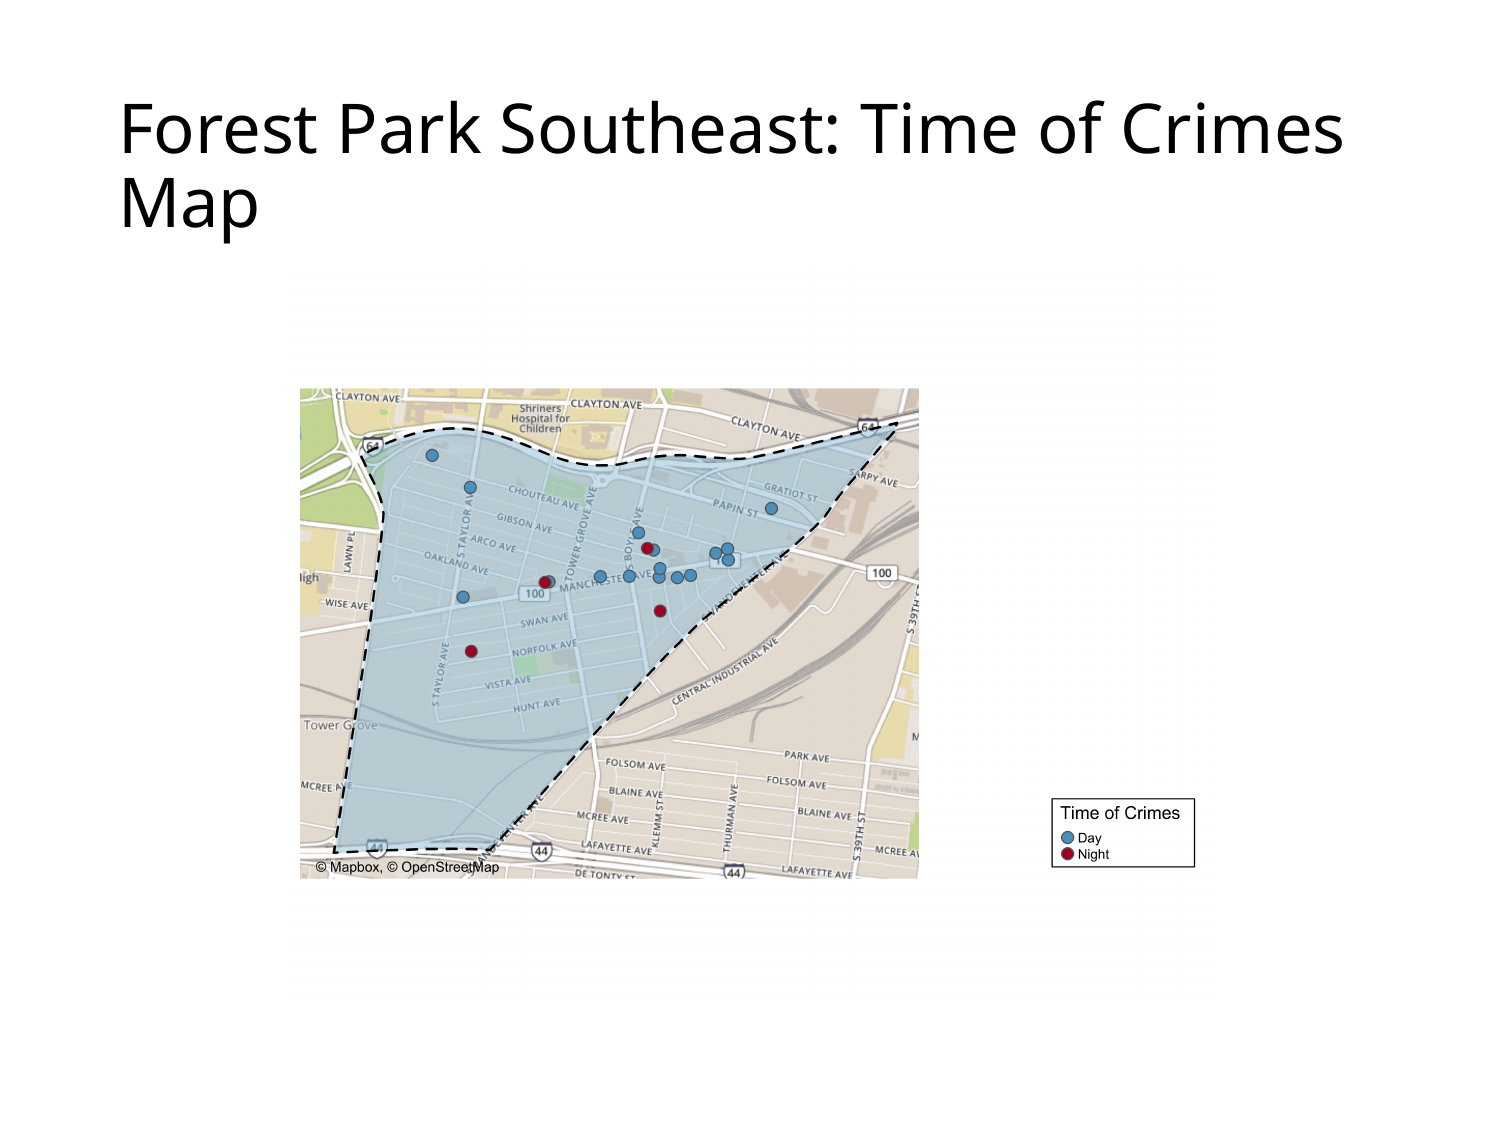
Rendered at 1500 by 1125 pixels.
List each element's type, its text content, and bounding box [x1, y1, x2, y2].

picture [281, 262, 1219, 1005]
title Forest Park Southeast: Time of Crimes Map [103, 59, 1397, 278]
